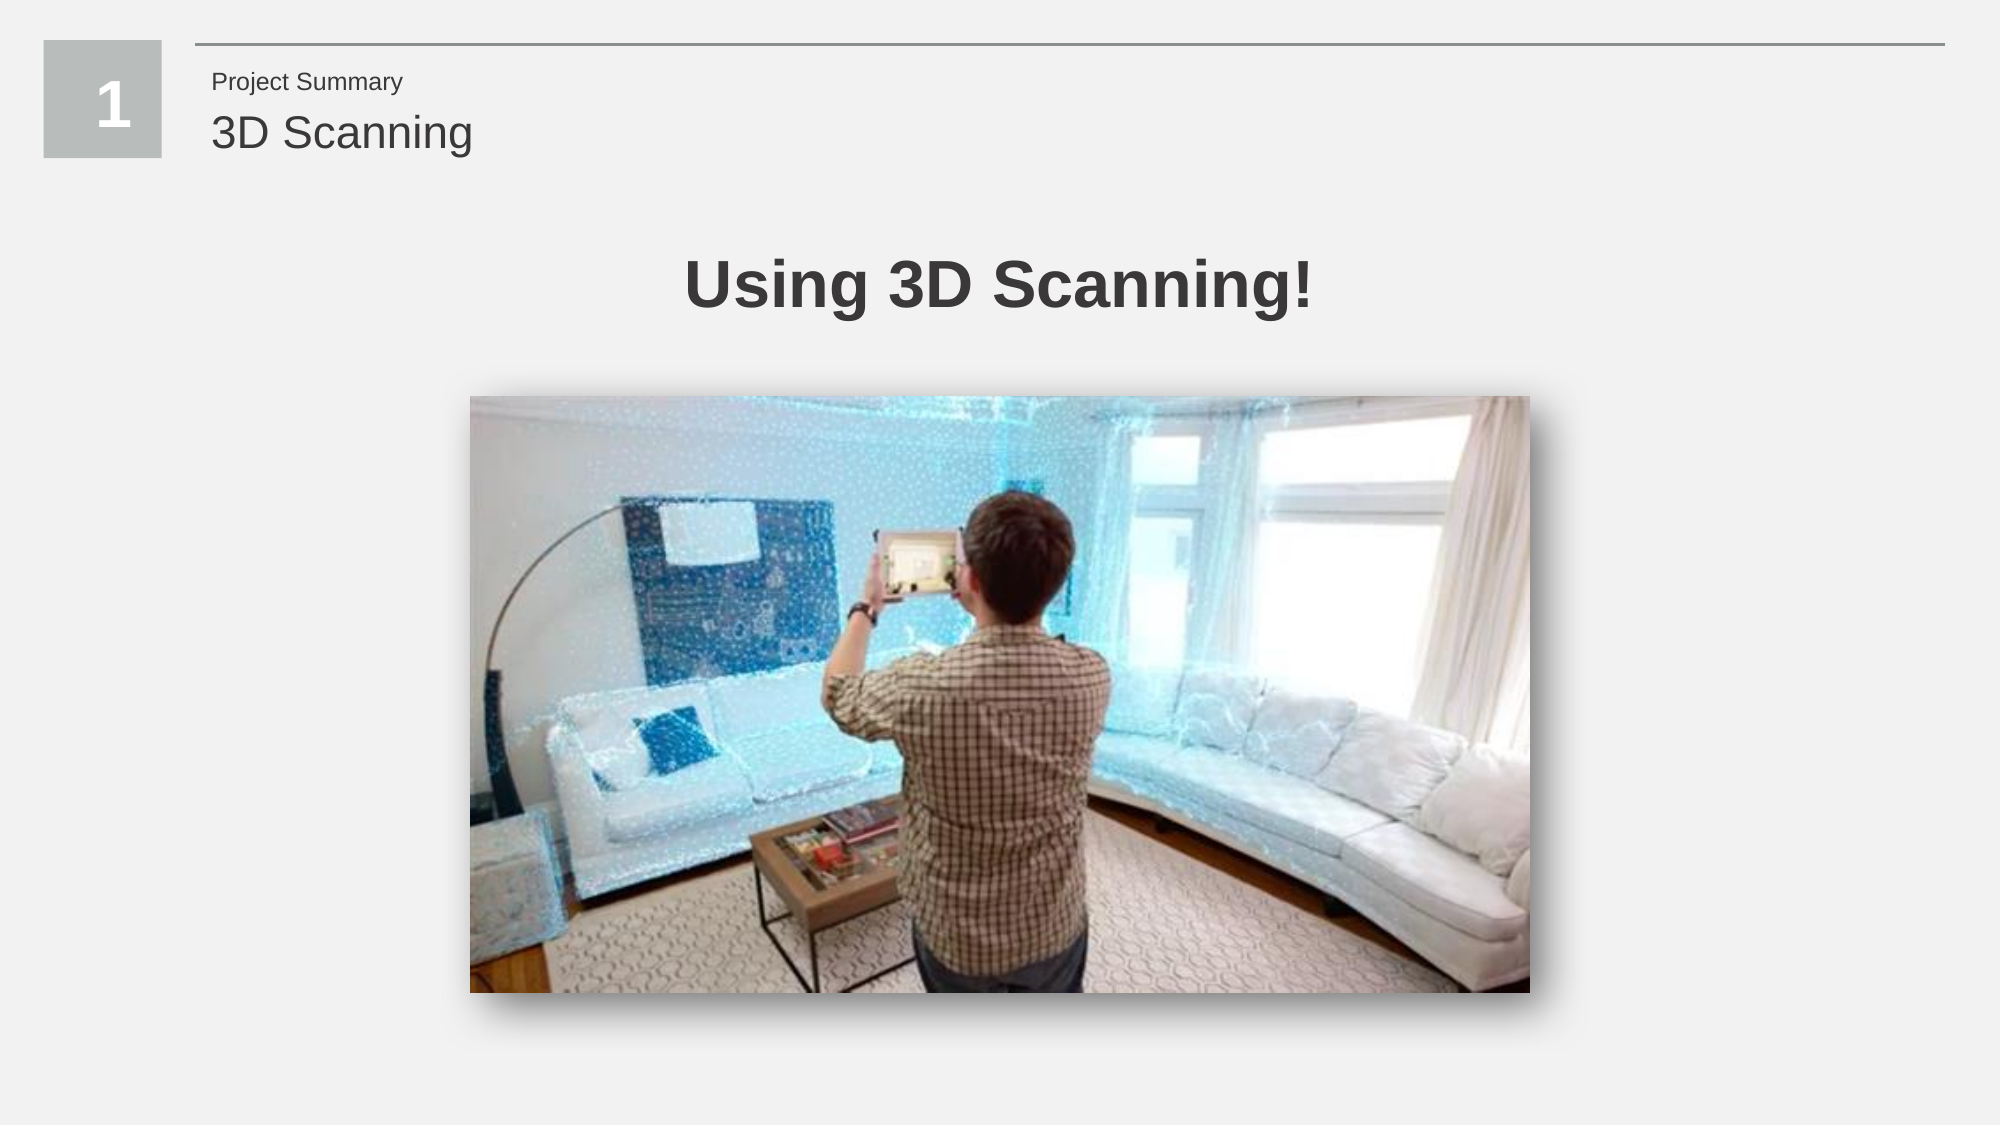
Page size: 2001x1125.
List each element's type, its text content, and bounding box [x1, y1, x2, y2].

text_box Using 3D Scanning! [670, 233, 1330, 328]
text_box 1 [80, 52, 123, 148]
picture [470, 395, 1530, 993]
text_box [194, 57, 529, 167]
text_box [42, 39, 163, 159]
